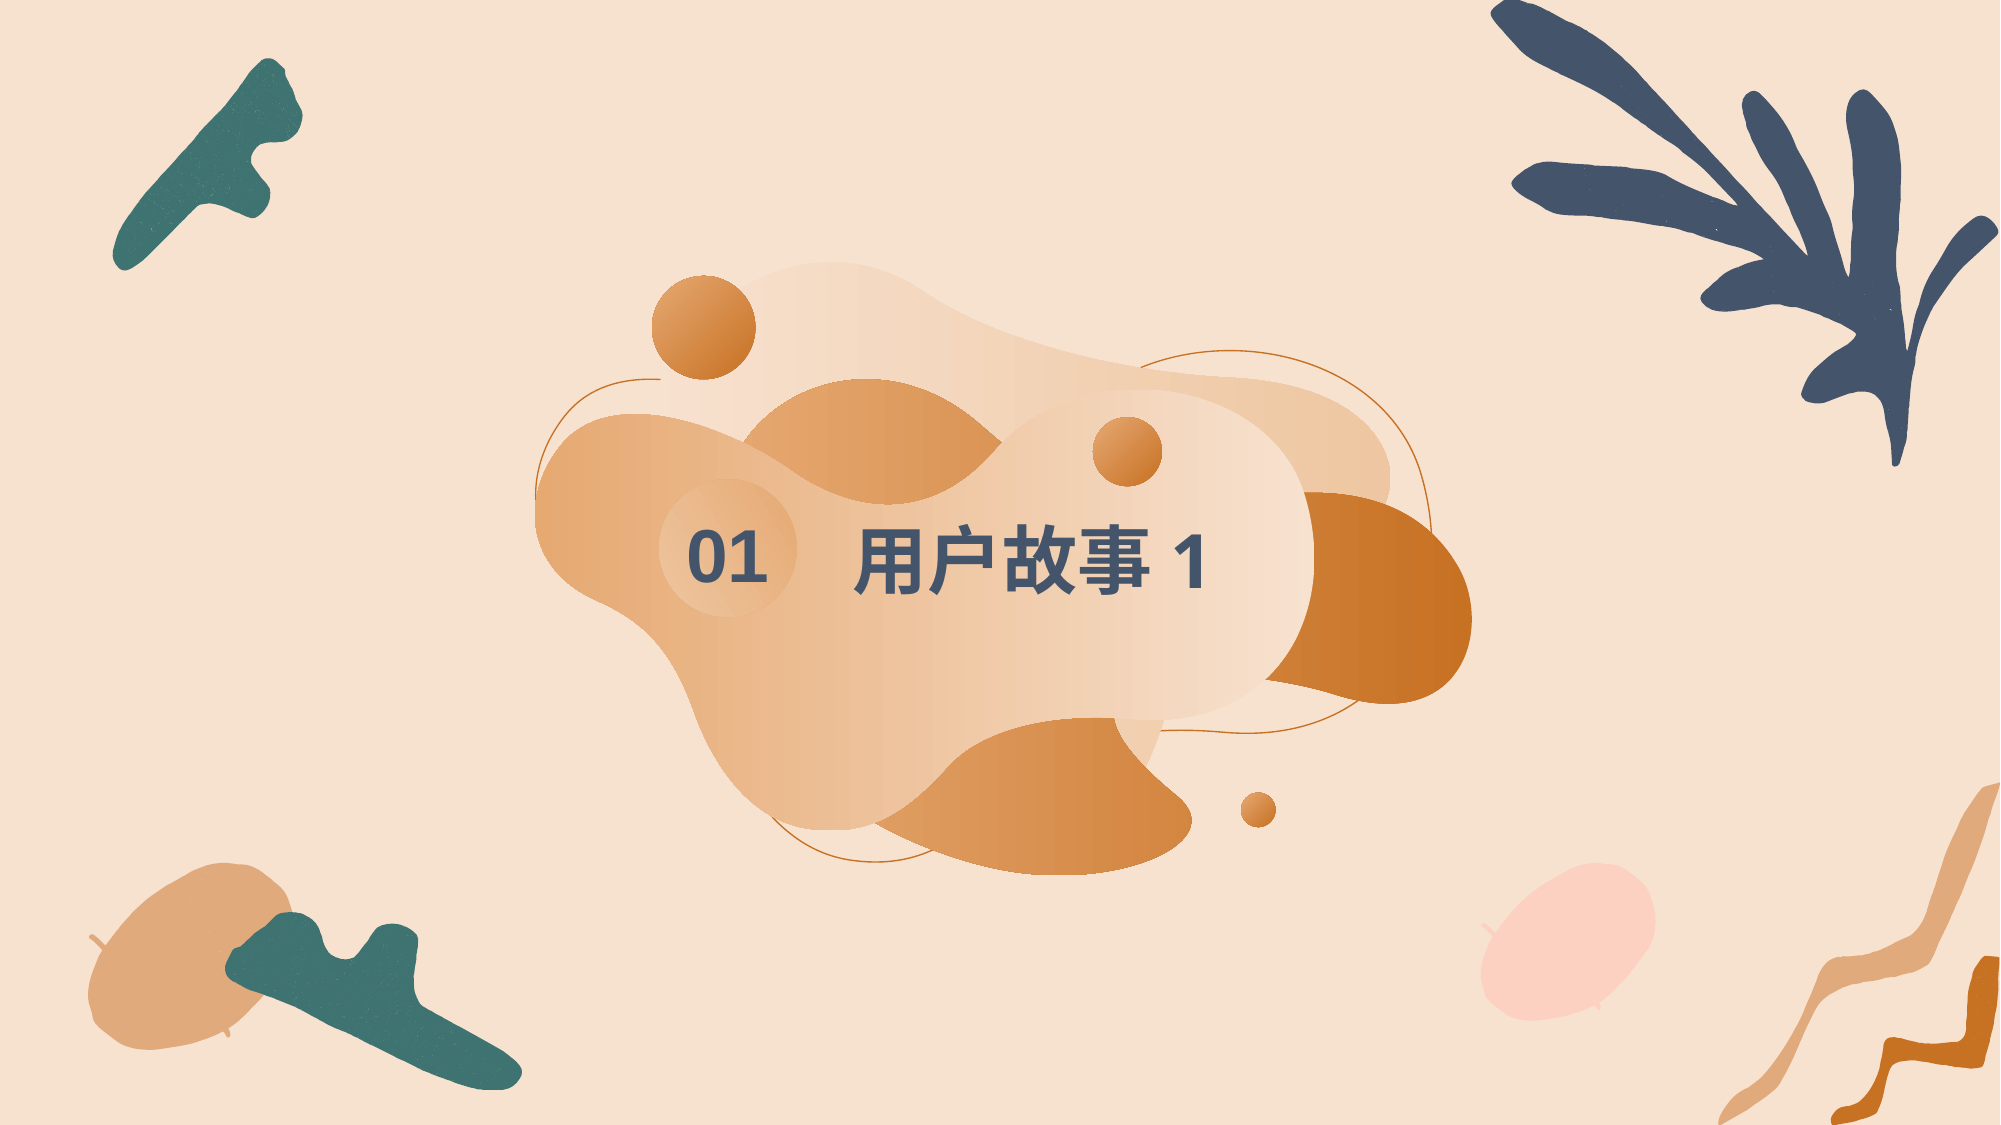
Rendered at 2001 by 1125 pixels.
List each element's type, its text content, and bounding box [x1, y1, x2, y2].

list 用户故事1 [837, 505, 1251, 1125]
list [845, 7, 1259, 661]
list 01 [659, 499, 796, 1125]
